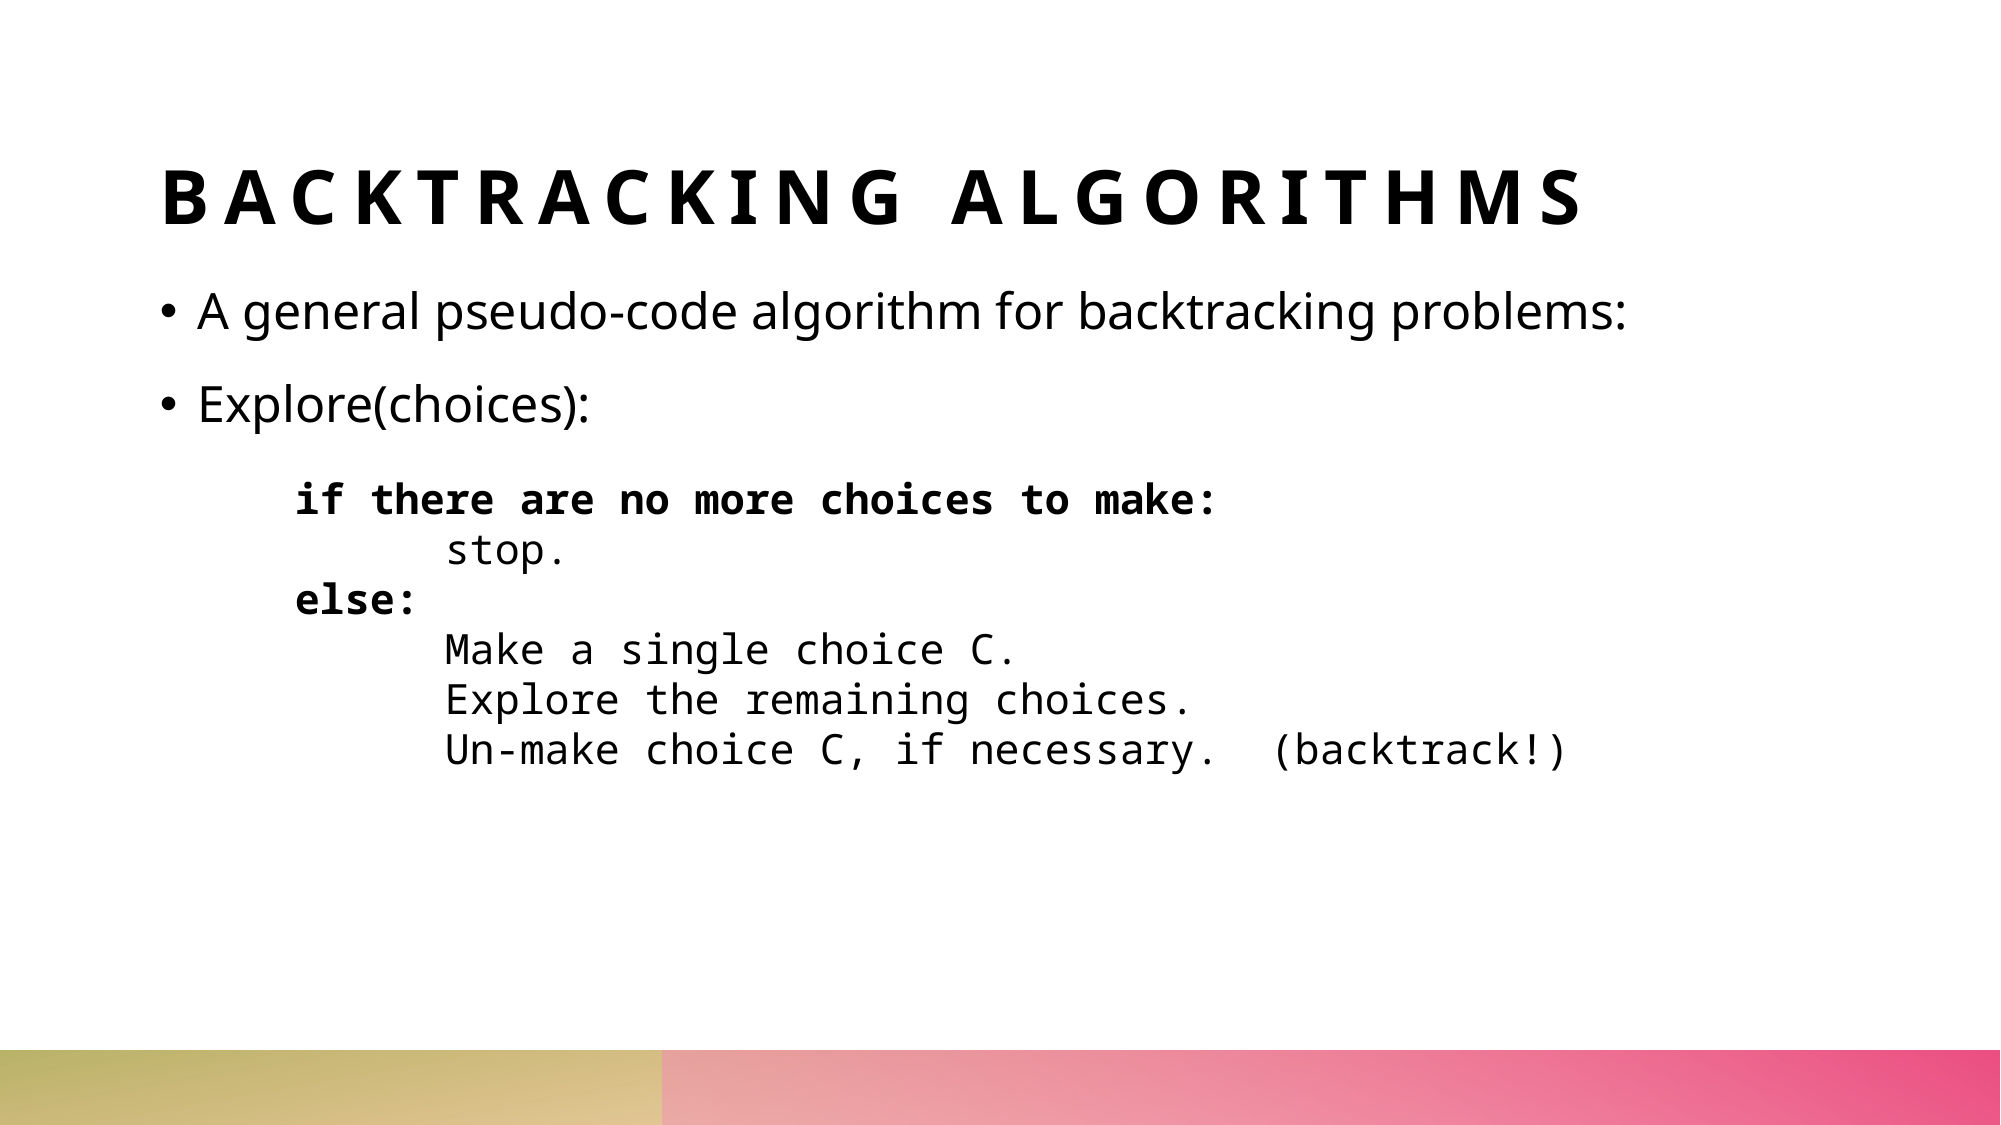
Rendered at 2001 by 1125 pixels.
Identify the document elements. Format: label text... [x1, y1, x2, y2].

text_box if there are no more choices to make: stop. else: Make a single choice C. Explore the remaining choices. Un-make choice C, if necessary. (backtrack!) [280, 465, 1720, 781]
title Backtracking algorithms [159, 128, 1840, 240]
list A general pseudo-code algorithm for backtracking problems: Explore(choices): [159, 267, 1840, 437]
